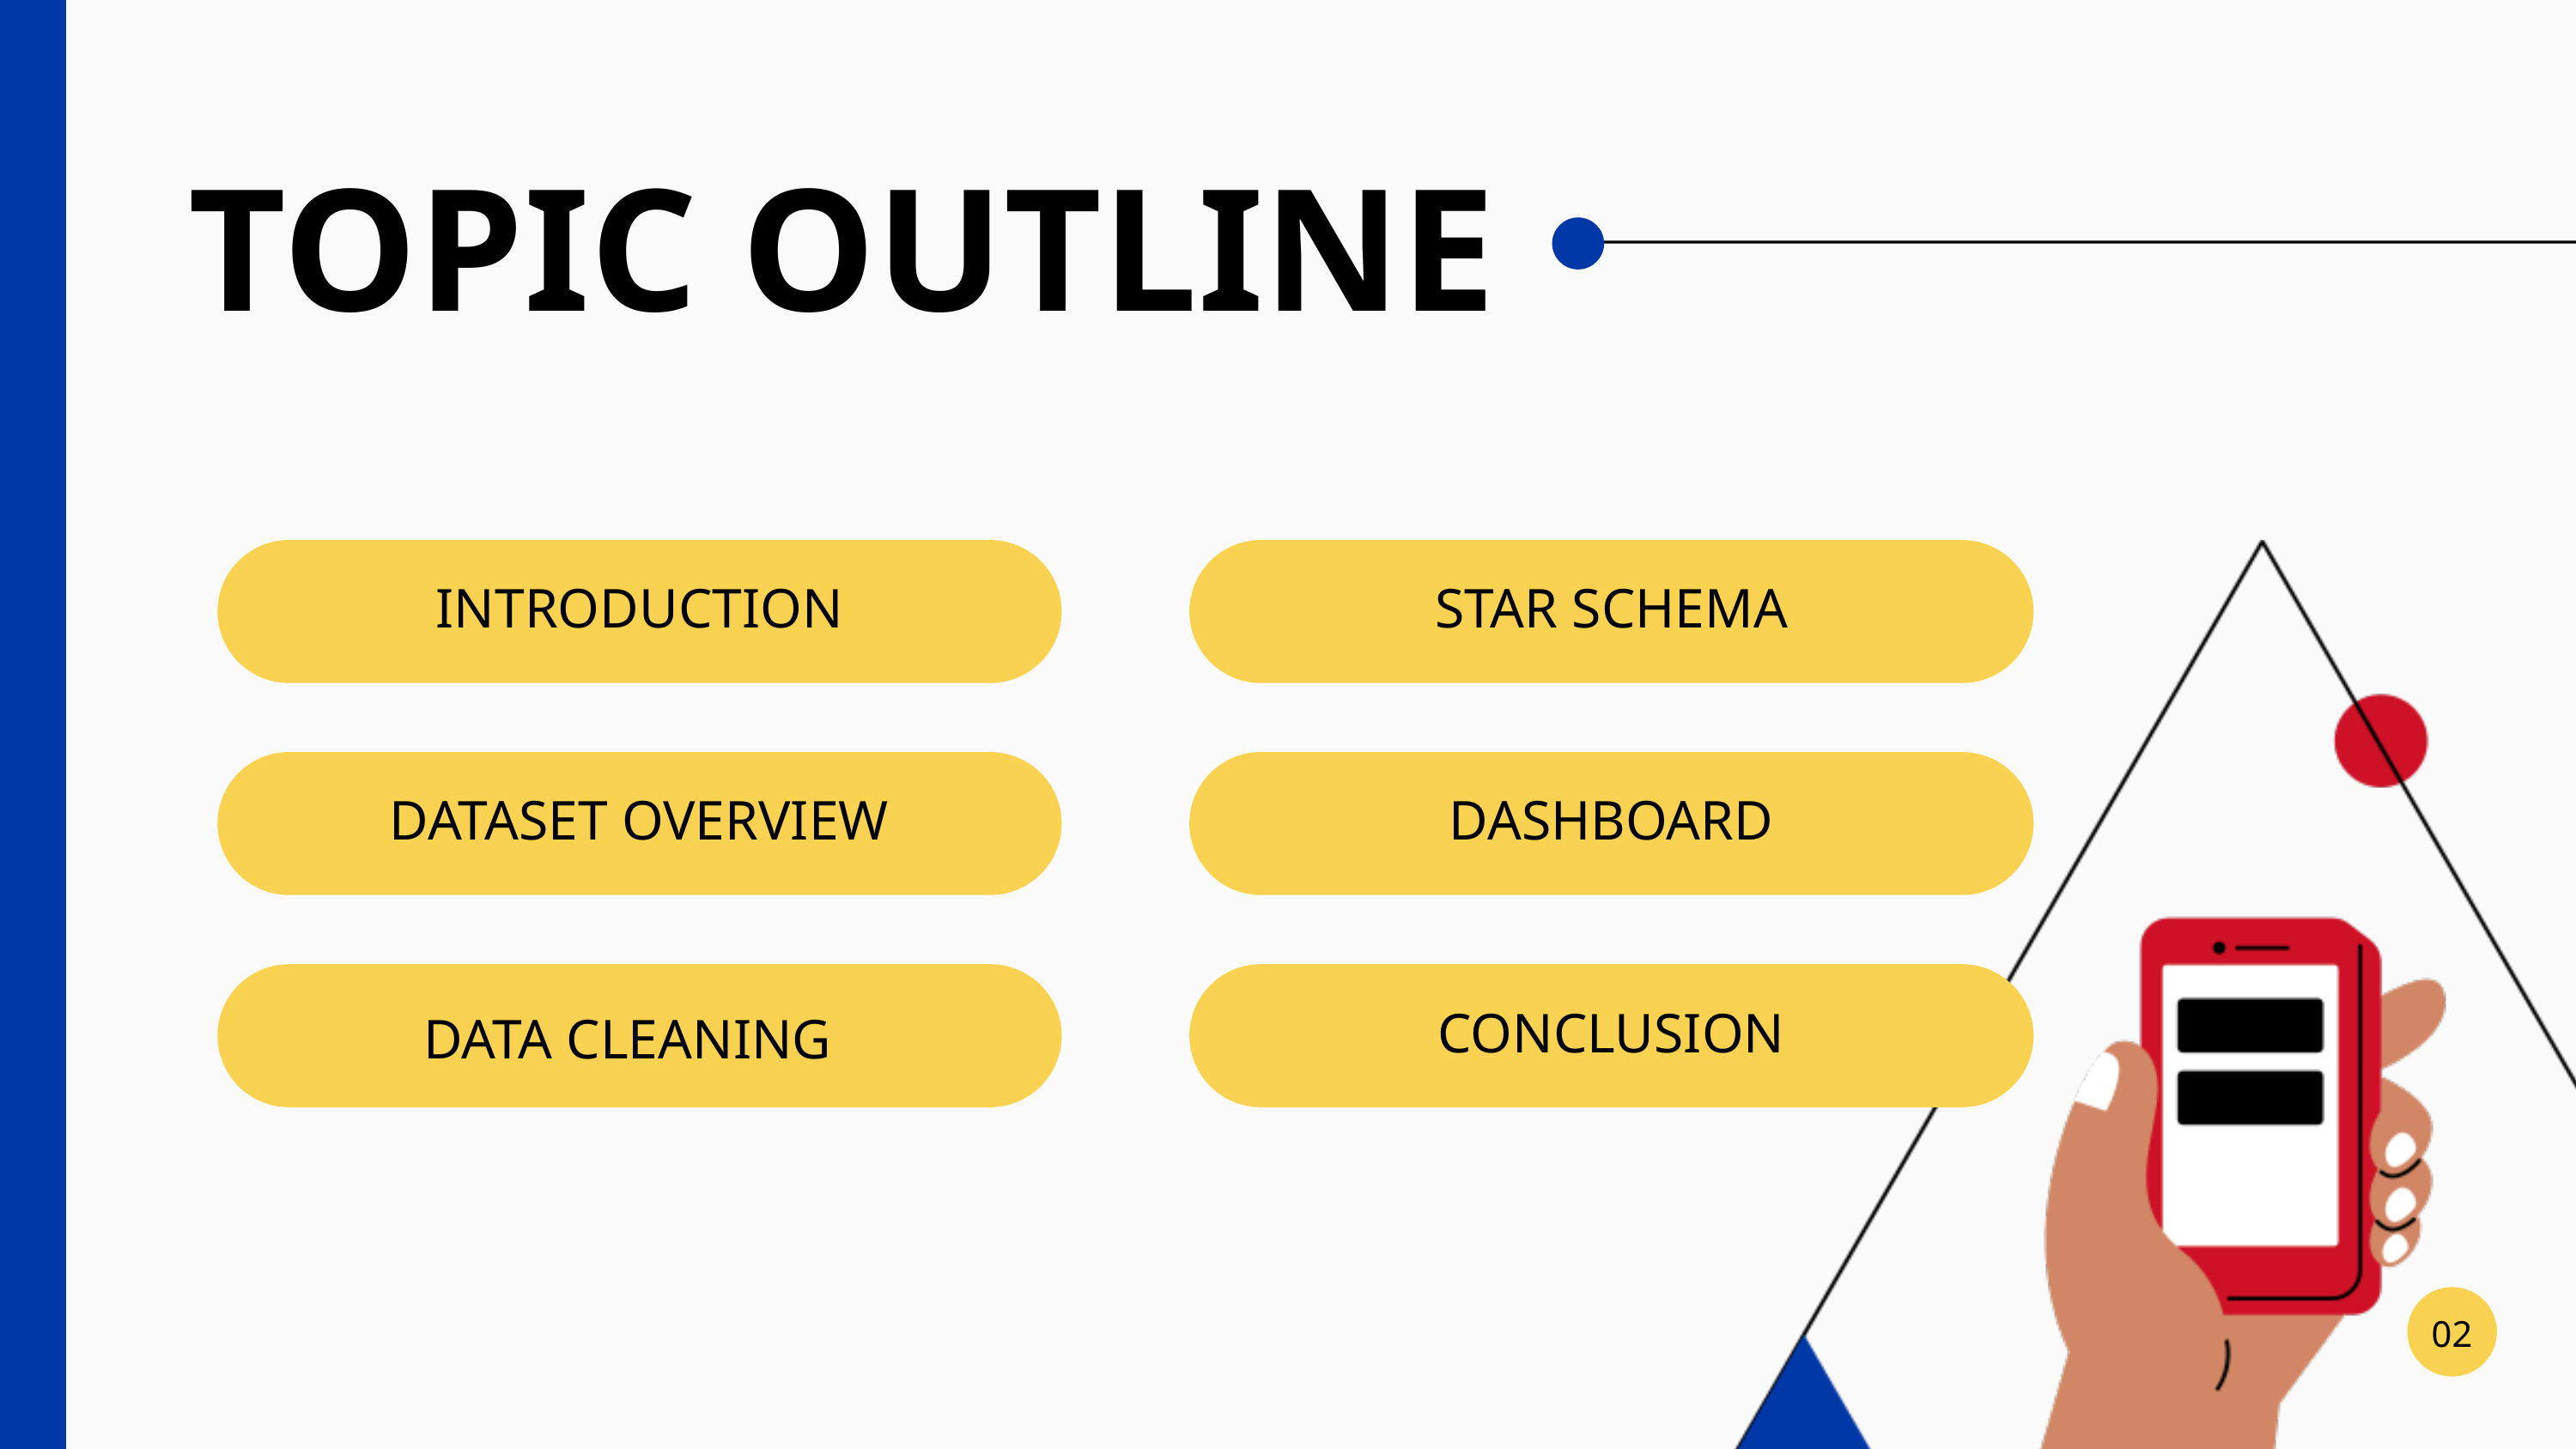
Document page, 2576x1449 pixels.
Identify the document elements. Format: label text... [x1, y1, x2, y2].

text_box TOPIC OUTLINE [188, 142, 1649, 346]
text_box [1188, 539, 2034, 683]
text_box [1733, 540, 2576, 1449]
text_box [1188, 751, 2034, 895]
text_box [1188, 963, 2034, 1108]
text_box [217, 539, 1062, 683]
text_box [217, 963, 1062, 1108]
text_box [1552, 217, 1605, 270]
text_box DATA CLEANING [205, 994, 213, 1070]
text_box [217, 751, 1062, 895]
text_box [0, 0, 66, 1449]
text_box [2407, 1287, 2498, 1377]
